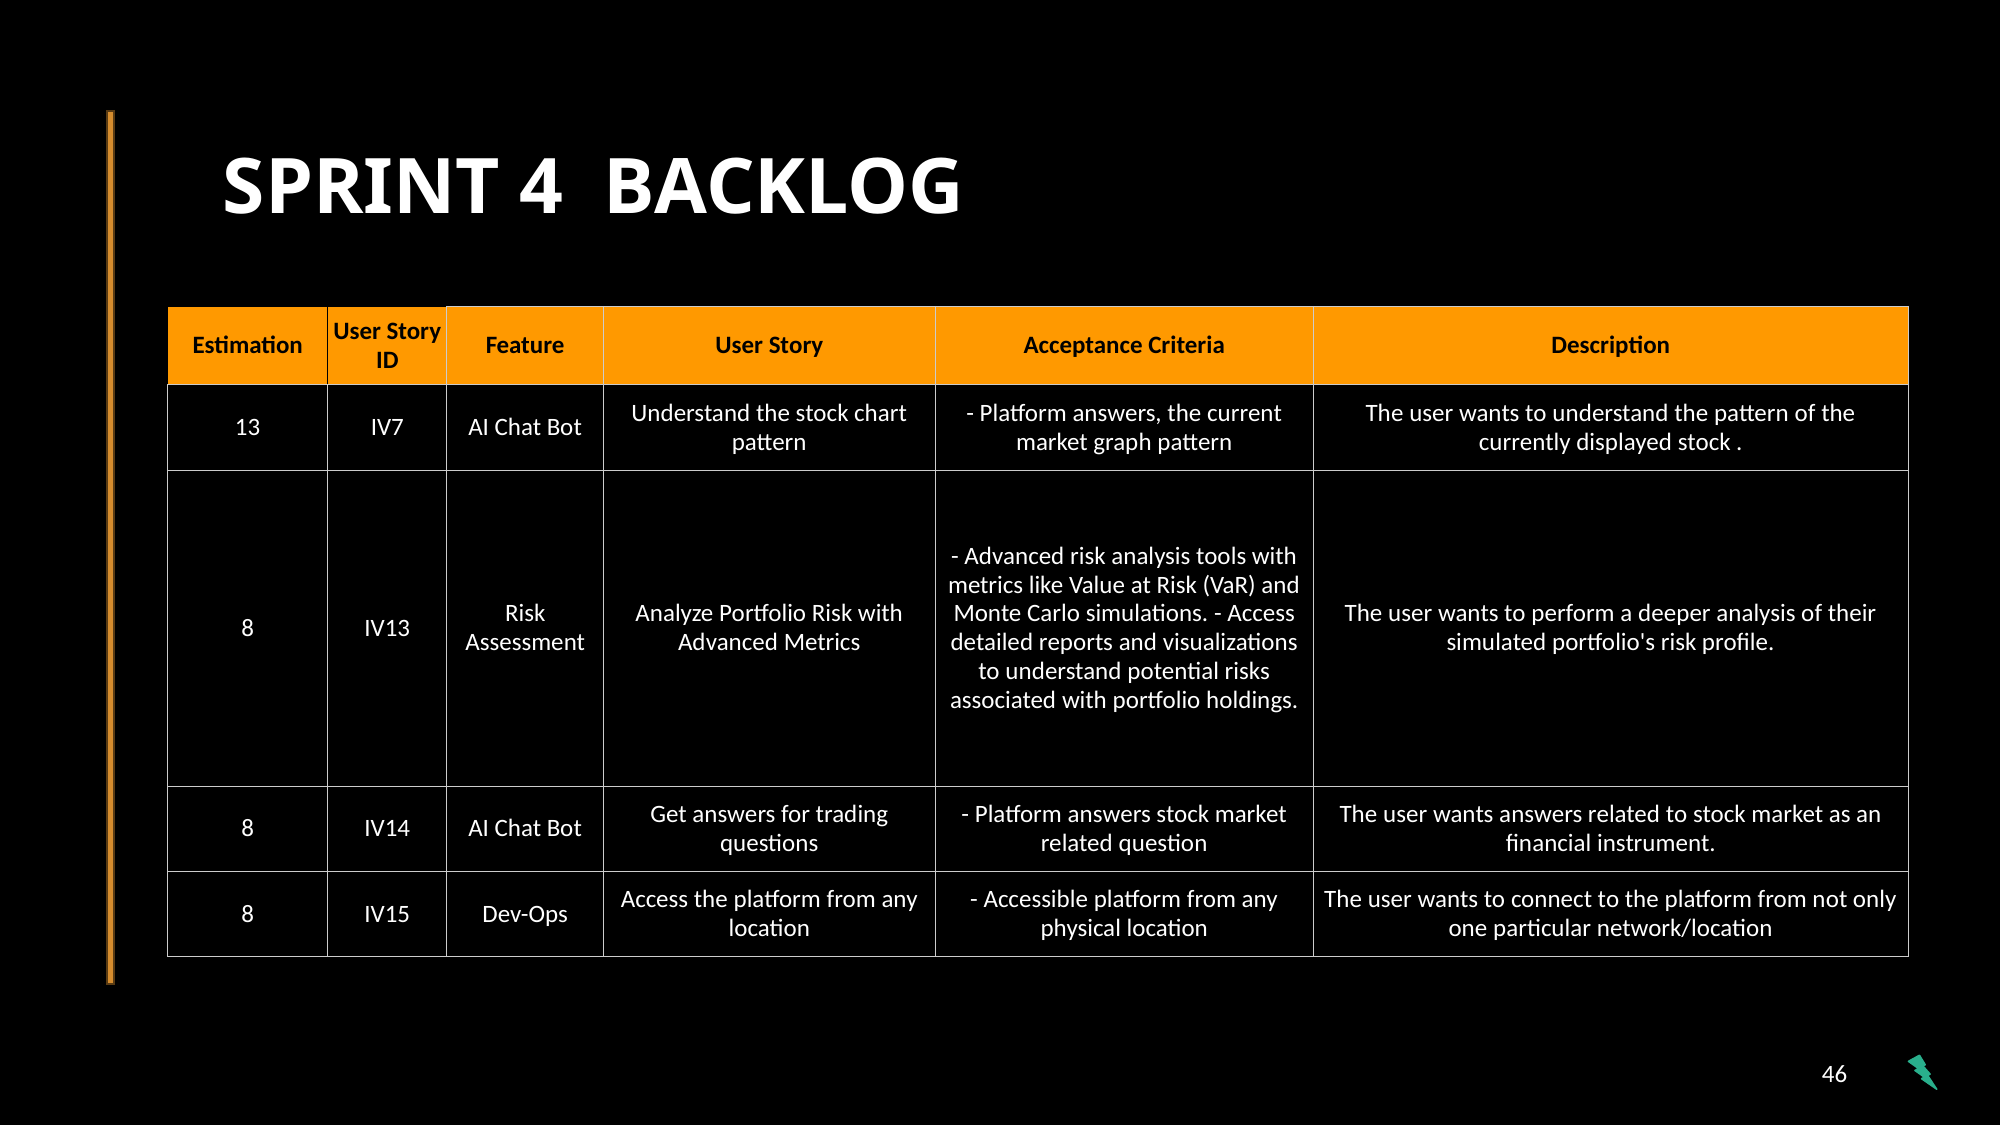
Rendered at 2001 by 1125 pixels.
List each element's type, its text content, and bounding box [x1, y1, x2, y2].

table_header Estimation [168, 307, 327, 384]
table_header User Story ID [328, 307, 446, 384]
table_cell AI Chat Bot [447, 787, 603, 871]
table_cell AI Chat Bot [447, 385, 603, 470]
table_cell IV15 [328, 872, 446, 956]
table_header Feature [447, 307, 603, 384]
table_cell Dev-Ops [447, 872, 603, 956]
table_cell - Platform answers stock market related question [936, 787, 1313, 871]
table_cell The user wants to perform a deeper analysis of their simulated portfolio's risk profile. [1314, 471, 1908, 786]
table_cell - Platform answers, the current market graph pattern [936, 385, 1313, 470]
table_cell Analyze Portfolio Risk with Advanced Metrics [604, 471, 935, 786]
table_cell 13 [168, 385, 327, 470]
slide_number ‹#› [1412, 1042, 1863, 1103]
table_cell 8 [168, 872, 327, 956]
table_cell 8 [168, 471, 327, 786]
table_header Description [1314, 307, 1908, 384]
table_cell Understand the stock chart pattern [604, 385, 935, 470]
table_cell IV7 [328, 385, 446, 470]
table_cell Get answers for trading questions [604, 787, 935, 871]
table_cell The user wants to connect to the platform from not only one particular network/location [1314, 872, 1908, 956]
table_cell Risk Assessment [447, 471, 603, 786]
title SPRINT 4 BACKLOG [207, 104, 986, 273]
table_cell - Advanced risk analysis tools with metrics like Value at Risk (VaR) and Monte Carlo simulations. - Access detailed reports and visualizations to understand potential risks associated with portfolio holdings. [936, 471, 1313, 786]
table_cell 8 [168, 787, 327, 871]
table_cell The user wants to understand the pattern of the currently displayed stock . [1314, 385, 1908, 470]
table_header User Story [604, 307, 935, 384]
table_cell IV13 [328, 471, 446, 786]
table_cell Access the platform from any location [604, 872, 935, 956]
table_cell The user wants answers related to stock market as an financial instrument. [1314, 787, 1908, 871]
text_box [106, 110, 115, 985]
table_cell IV14 [328, 787, 446, 871]
table_header Acceptance Criteria [936, 307, 1313, 384]
text_box [1908, 1055, 1937, 1090]
table_cell - Accessible platform from any physical location [936, 872, 1313, 956]
